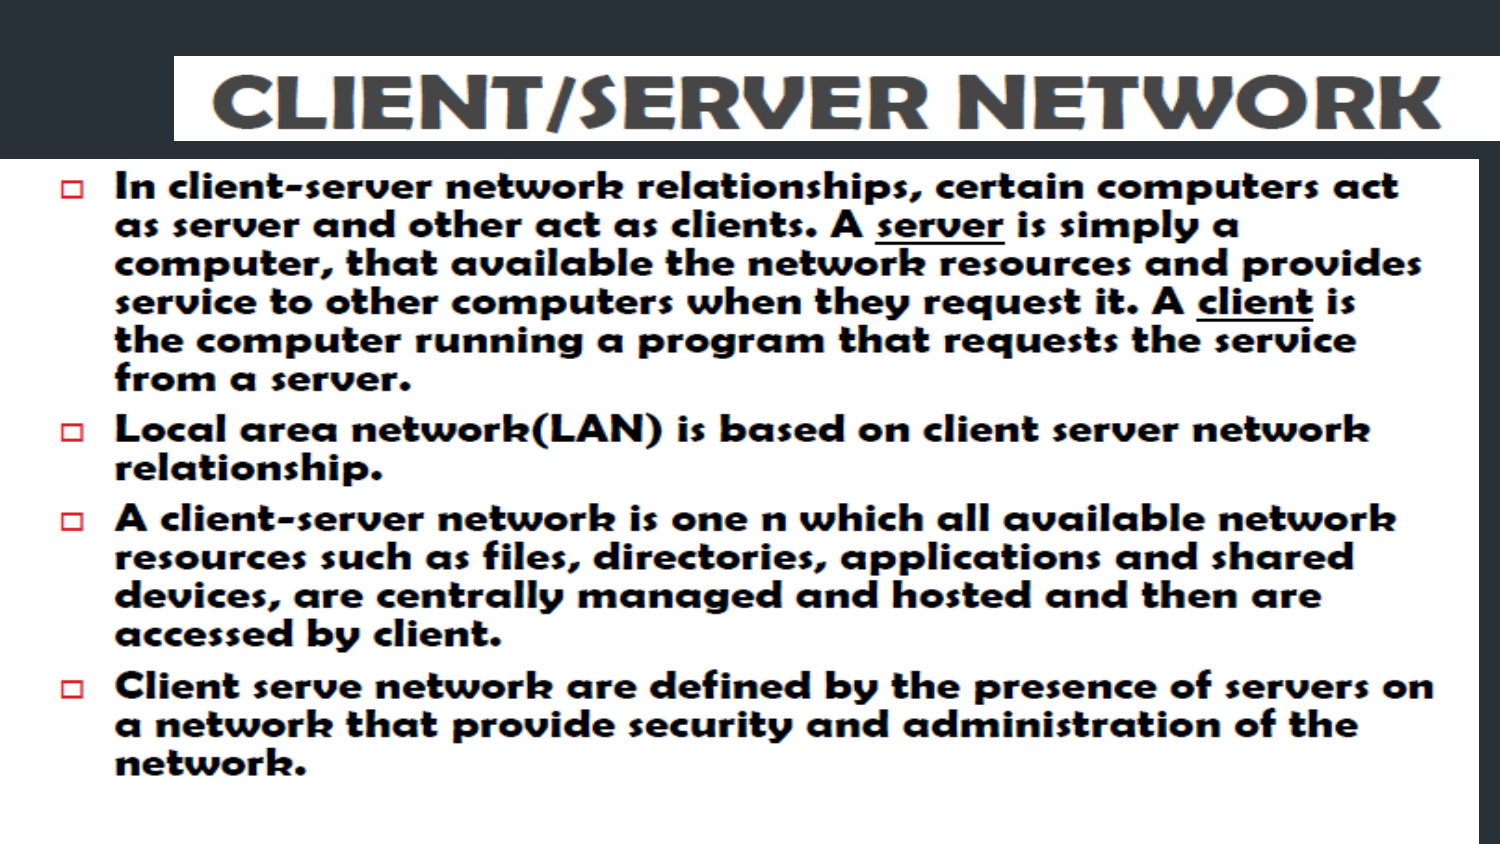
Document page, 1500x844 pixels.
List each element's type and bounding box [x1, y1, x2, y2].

list [0, 158, 1480, 844]
picture [174, 55, 1500, 142]
